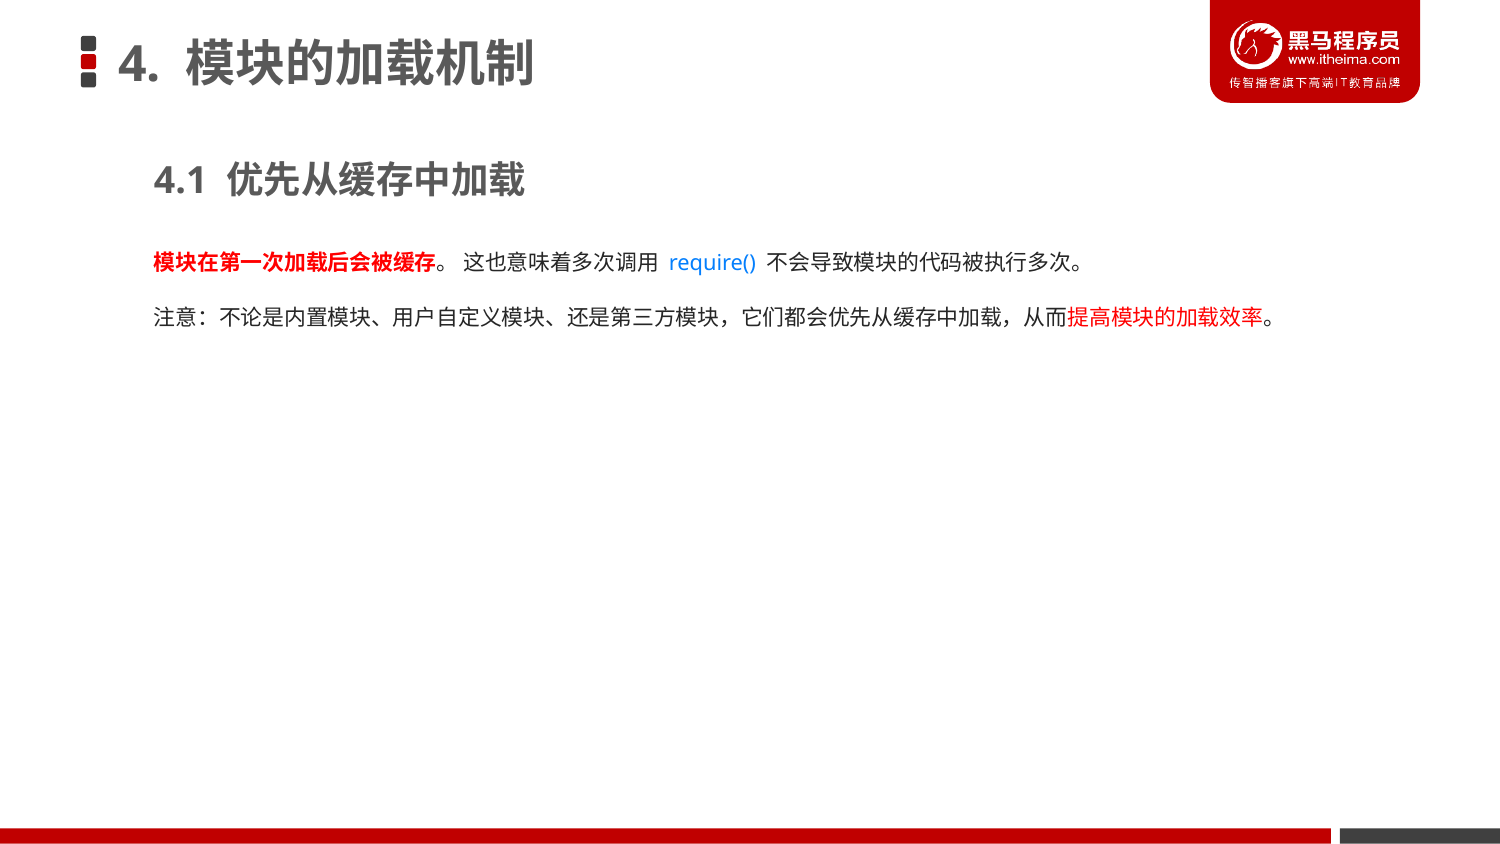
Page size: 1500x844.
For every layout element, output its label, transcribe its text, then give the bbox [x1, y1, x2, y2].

list 模块在第一次加载后会被缓存。 这也意味着多次调用 require() 不会导致模块的代码被执行多次。 注意：不论是内置模块、用户自定义模块、还是第三方模块，它们都会优先从缓存中加载，从而提高模块的加载效率。 [139, 228, 1328, 727]
title 4. 模块的加载机制 [103, 0, 1209, 130]
list 4.1 优先从缓存中加载 [139, 153, 1209, 228]
picture [1211, 11, 1419, 97]
